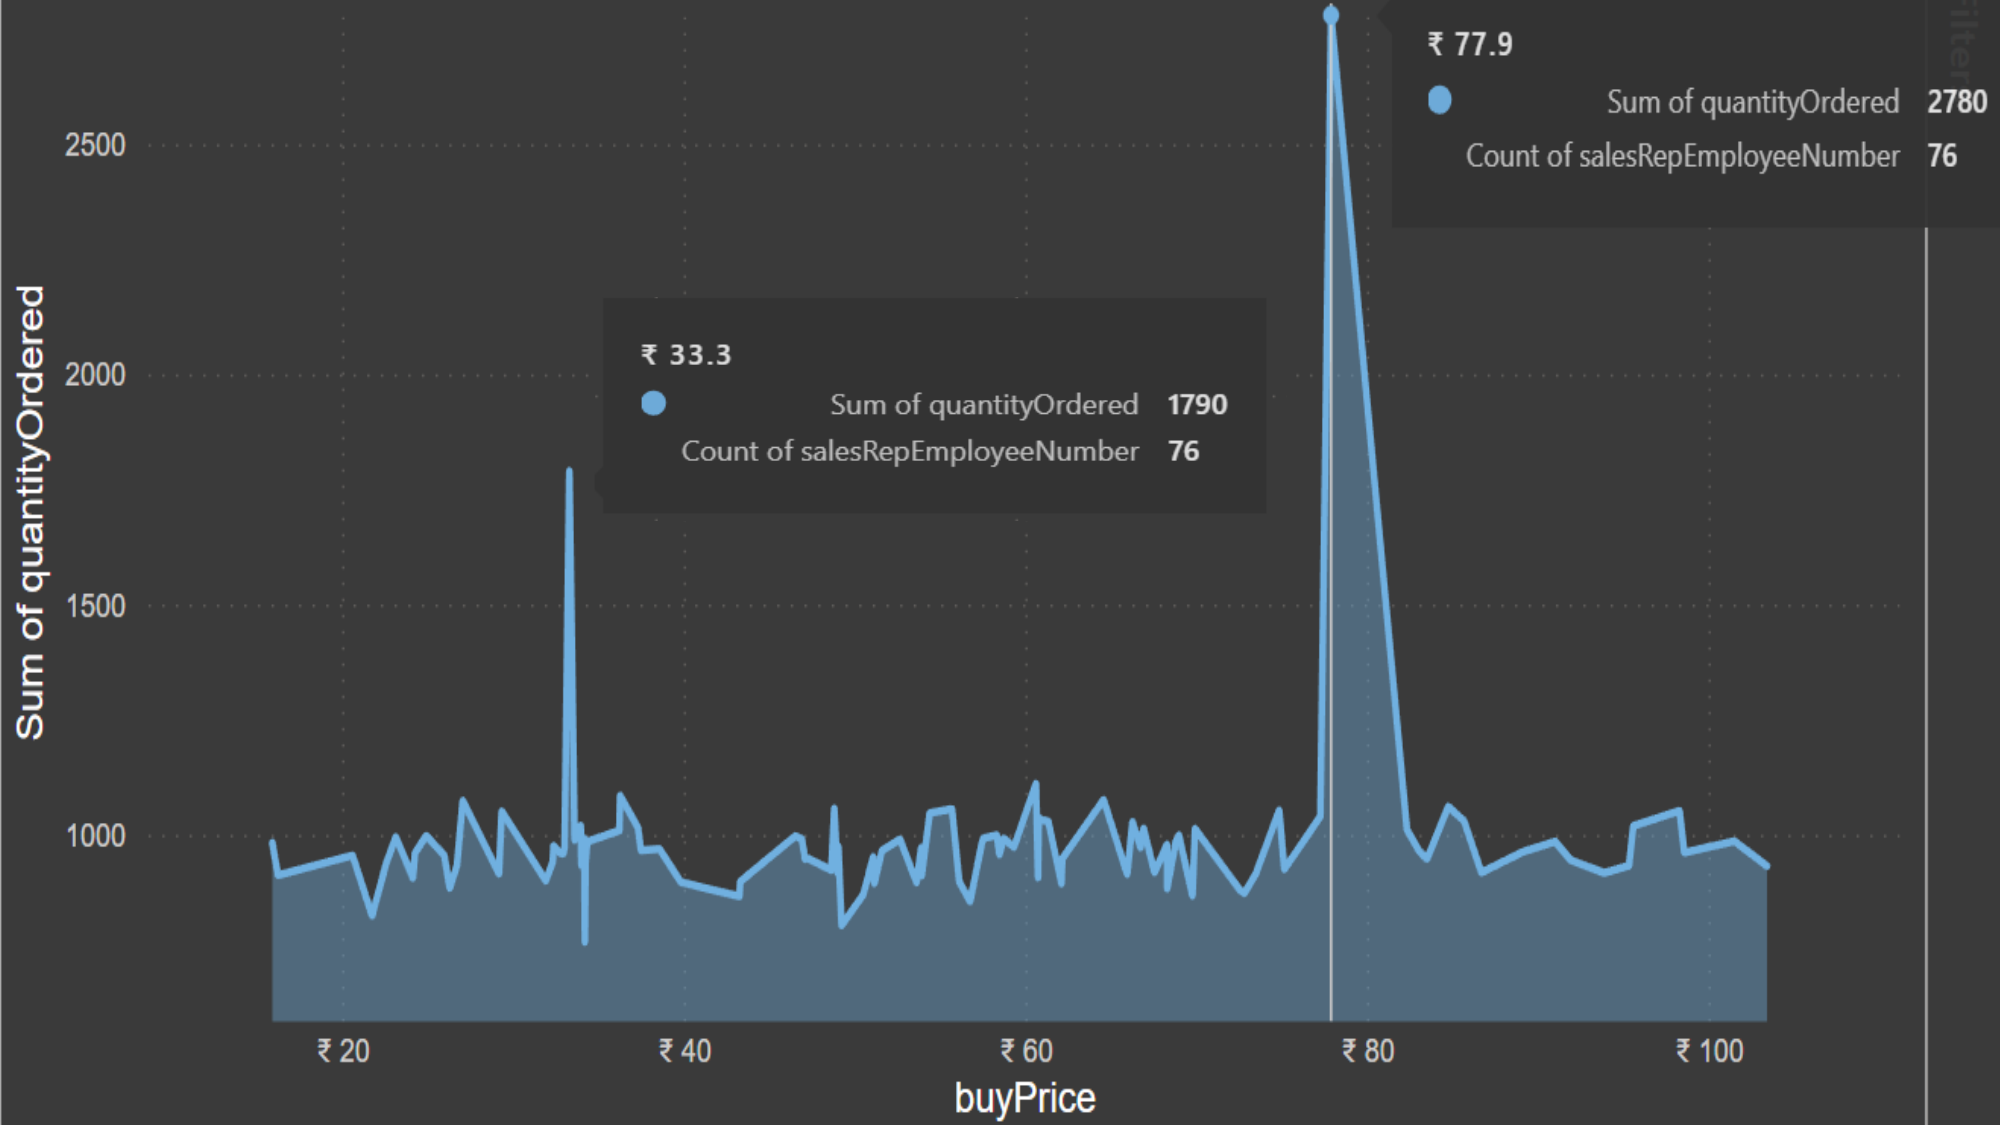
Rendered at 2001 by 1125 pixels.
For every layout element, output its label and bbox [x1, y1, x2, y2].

picture [594, 297, 1287, 521]
list [0, 0, 2000, 1125]
